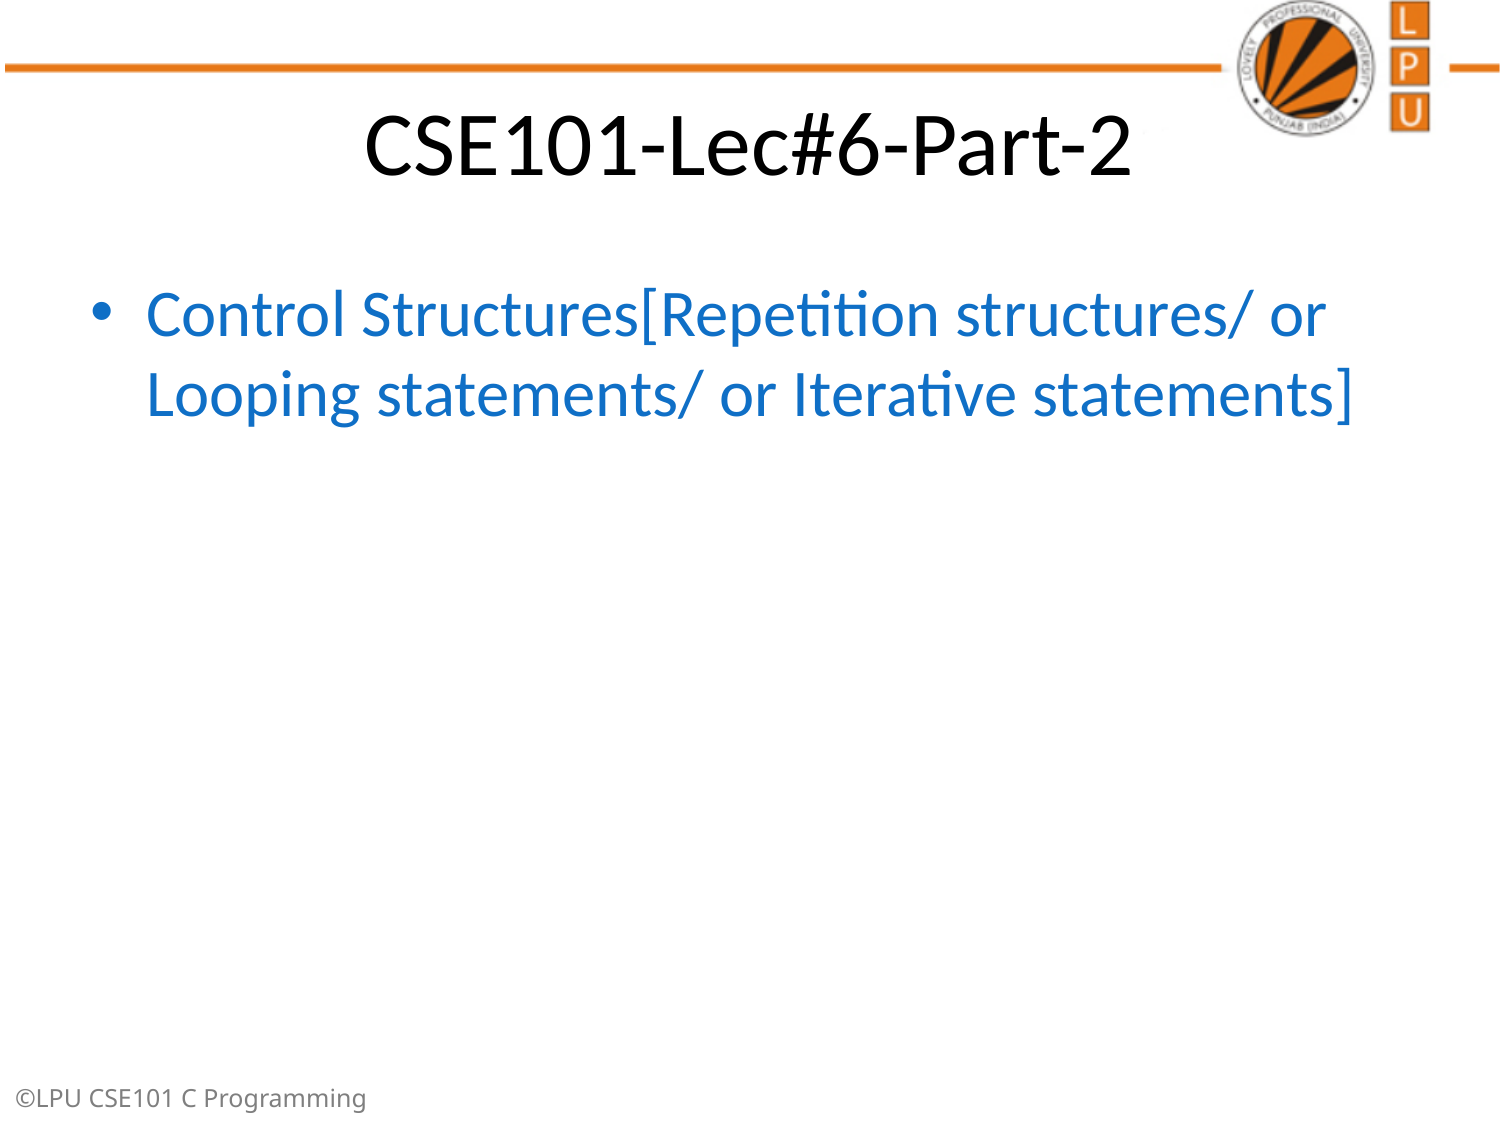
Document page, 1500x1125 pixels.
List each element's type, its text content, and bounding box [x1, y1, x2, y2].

list Control Structures[Repetition structures/ or Looping statements/ or Iterative statements] [75, 262, 1425, 1005]
title CSE101-Lec#6-Part-2 [75, 45, 1425, 233]
picture [5, 0, 1500, 155]
